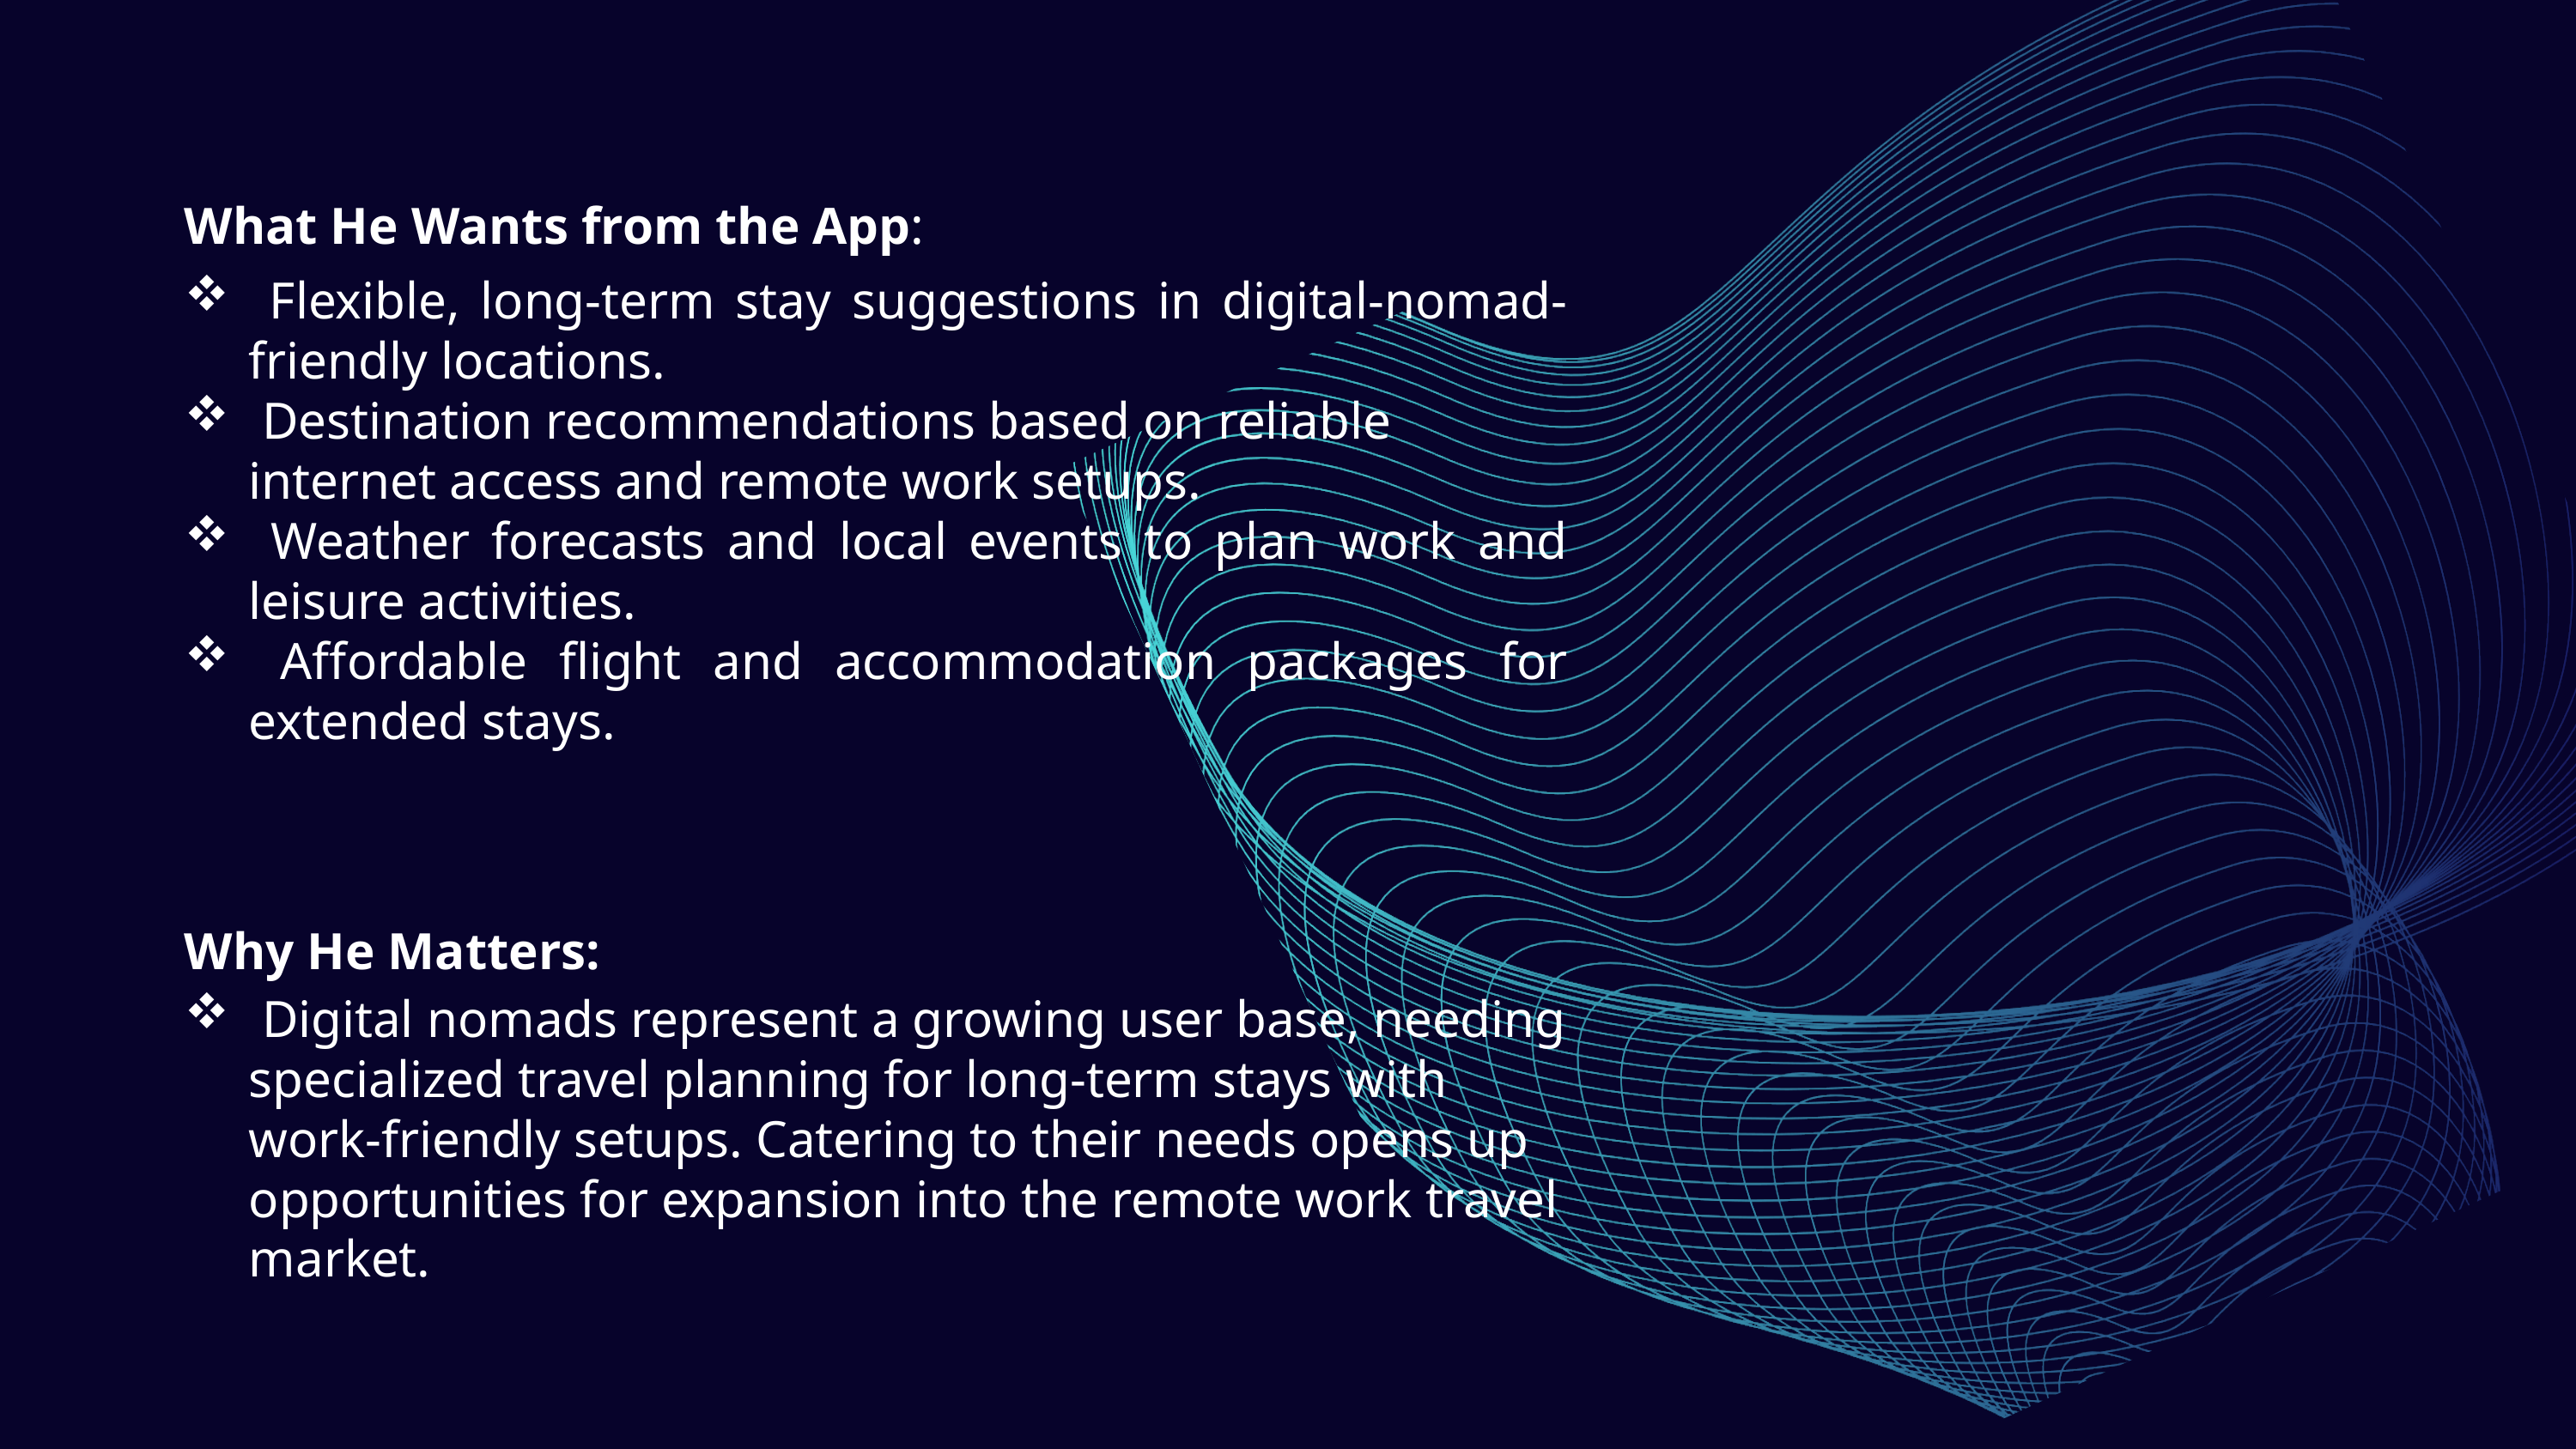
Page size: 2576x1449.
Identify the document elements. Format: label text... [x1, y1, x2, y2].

text_box [1441, 0, 2576, 1449]
text_box What He Wants from the App: Flexible, long-term stay suggestions in digital-nomad-friendly locations. Destination recommendations based on reliable internet access and remote work setups. Weather forecasts and local events to plan work and leisure activities. Affordable flight and accommodation packages for extended stays. Why He Matters: Digital nomads represent a growing user base, needing specialized travel planning for long-term stays with work-friendly setups. Catering to their needs opens up opportunities for expansion into the remote work travel market. [171, 187, 1581, 1294]
